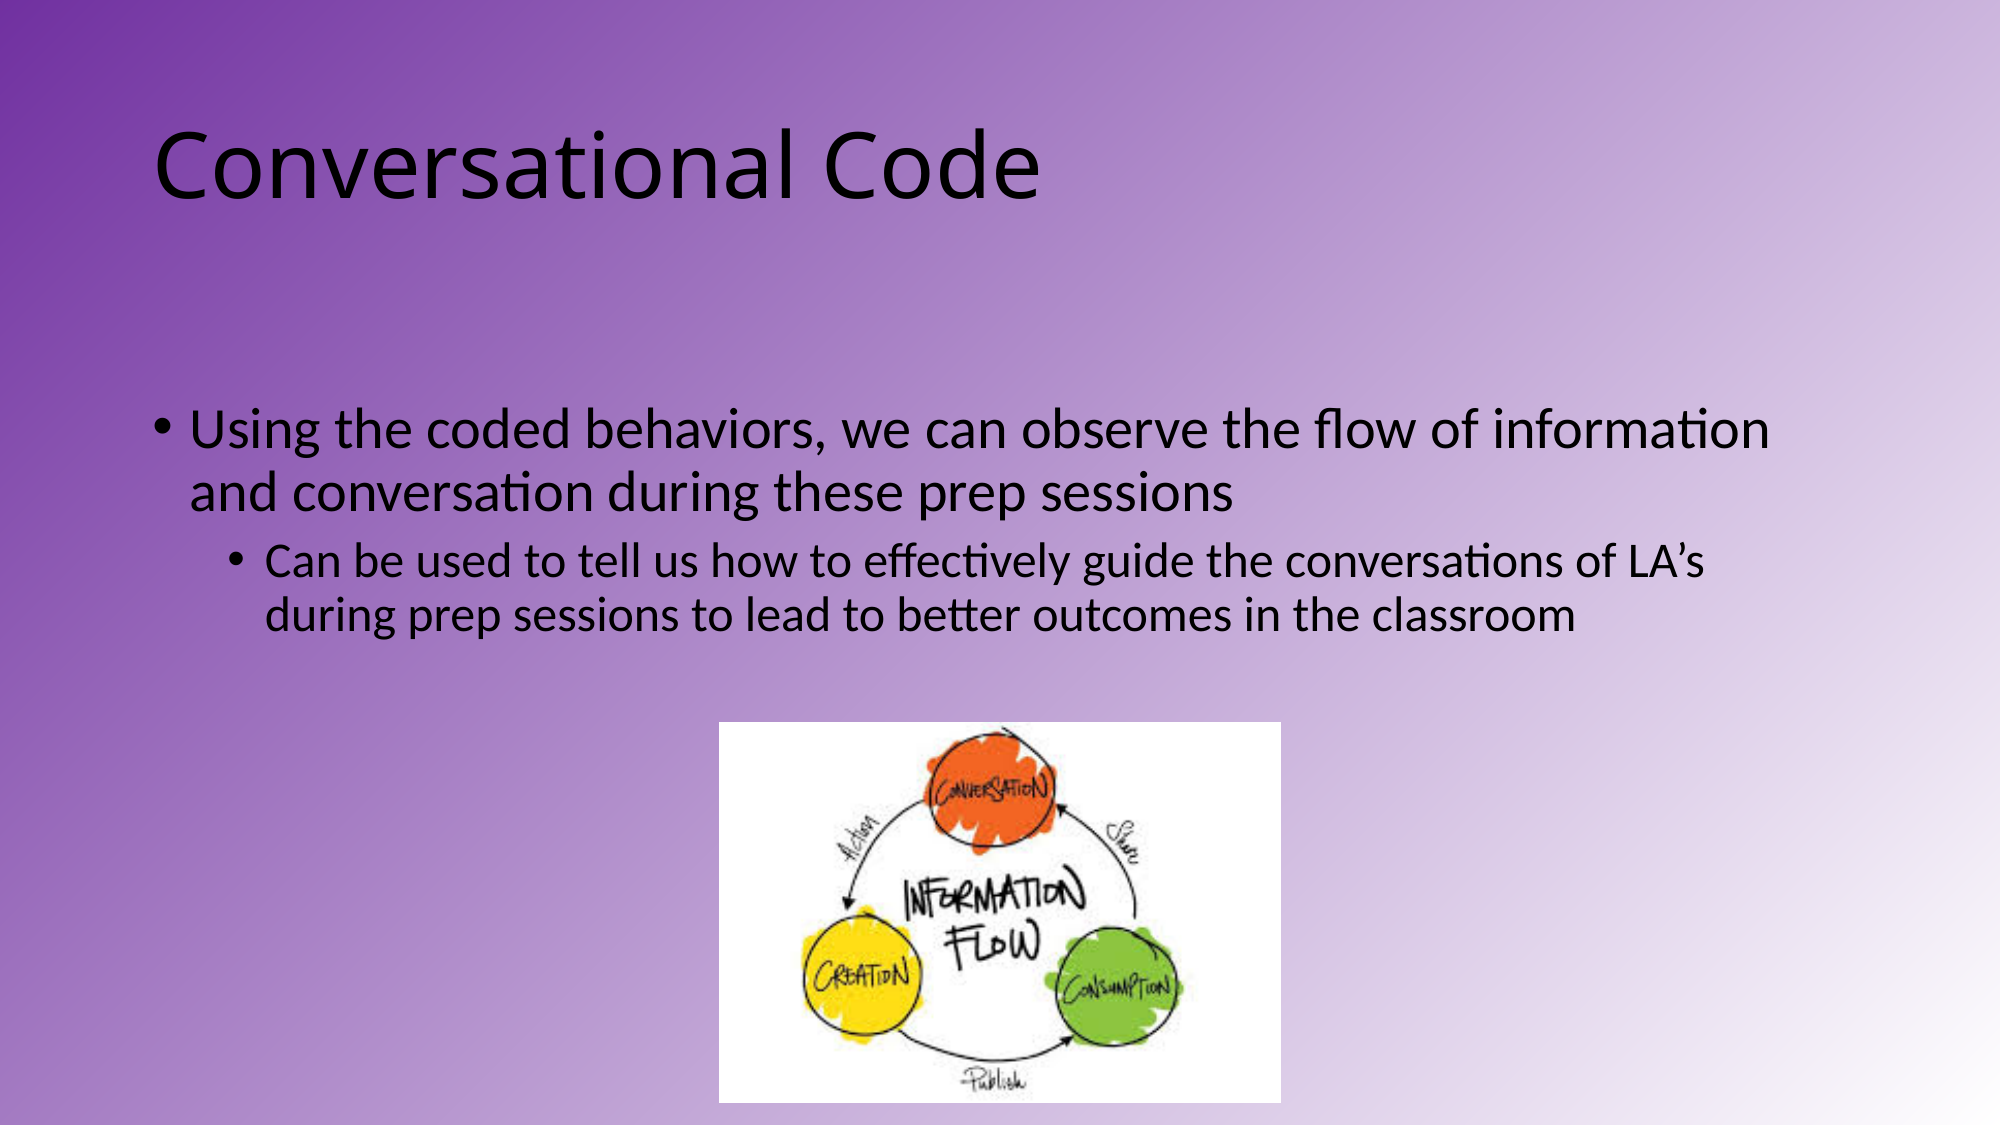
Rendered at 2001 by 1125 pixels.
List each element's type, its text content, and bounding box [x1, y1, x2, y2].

title Conversational Code [137, 59, 1863, 278]
list Using the coded behaviors, we can observe the flow of information and conversation during these prep sessions Can be used to tell us how to effectively guide the conversations of LA’s during prep sessions to lead to better outcomes in the classroom [137, 299, 1863, 1014]
picture [719, 722, 1281, 1103]
